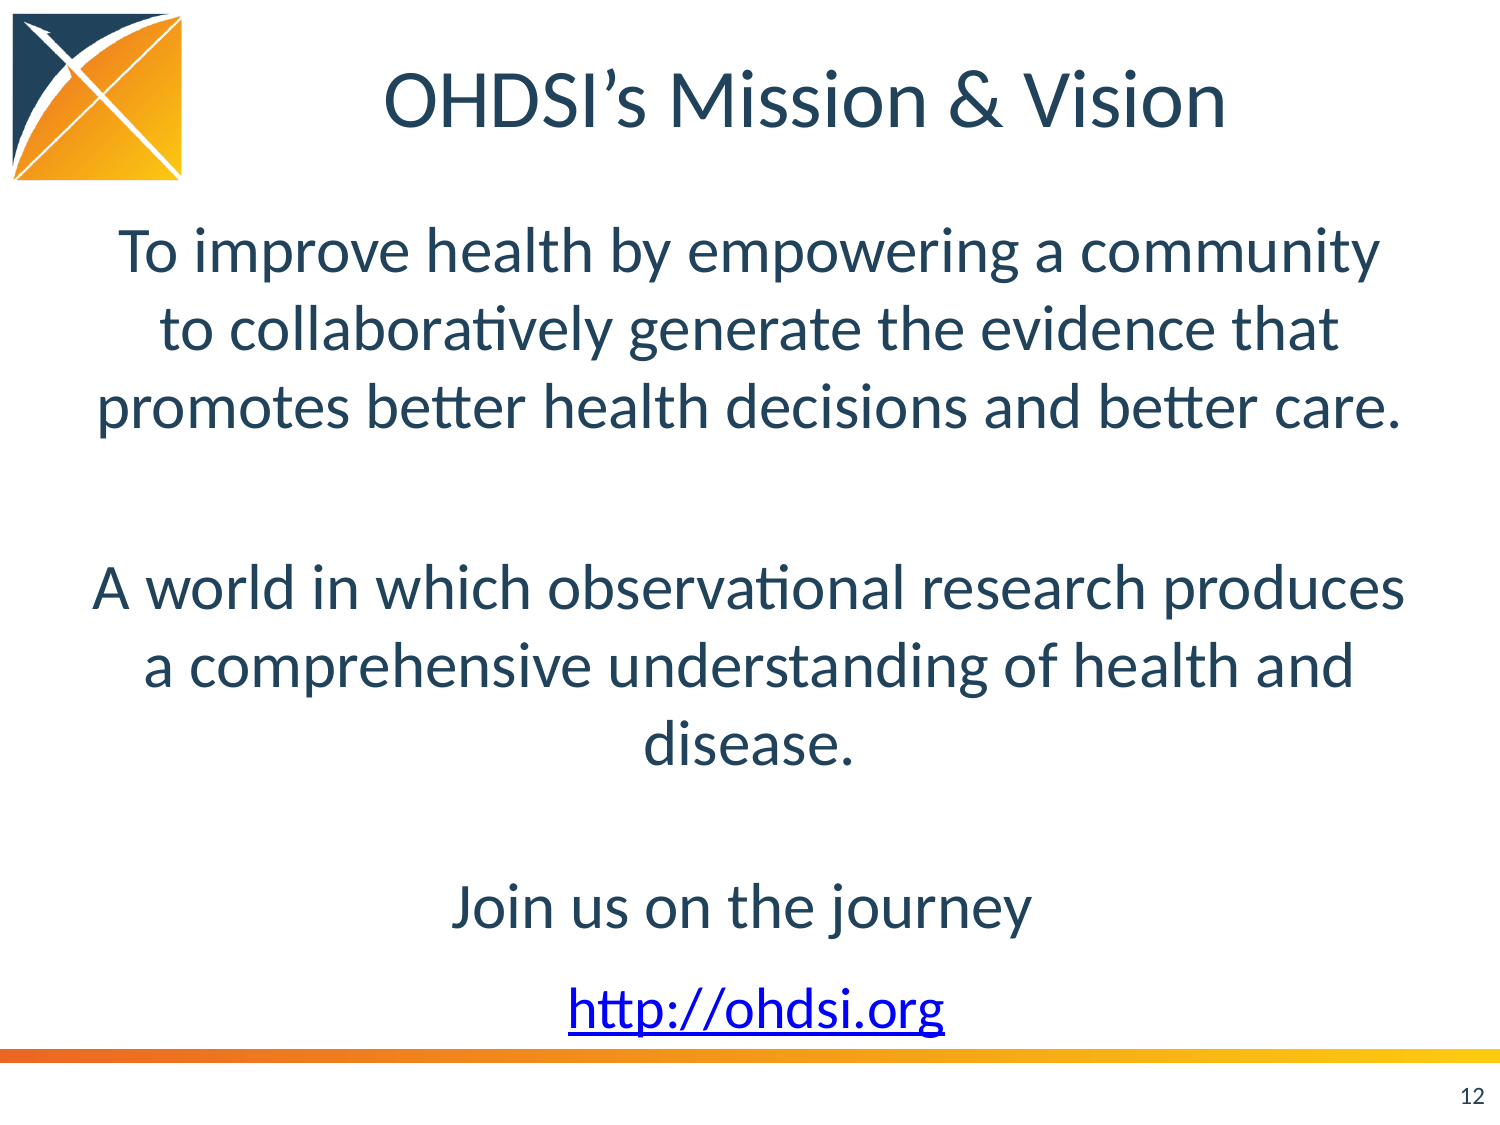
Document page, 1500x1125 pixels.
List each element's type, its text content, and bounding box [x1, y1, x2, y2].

slide_number 12 [1149, 1065, 1500, 1125]
picture [0, 0, 206, 200]
text_box http://ohdsi.org [362, 962, 1150, 1048]
text_box [200, 812, 1438, 950]
list To improve health by empowering a community to collaboratively generate the evidence that promotes better health decisions and better care. A world in which observational research produces a comprehensive understanding of health and disease. Join us on the journey [75, 200, 1425, 1005]
title OHDSI’s Mission & Vision [187, 24, 1425, 163]
